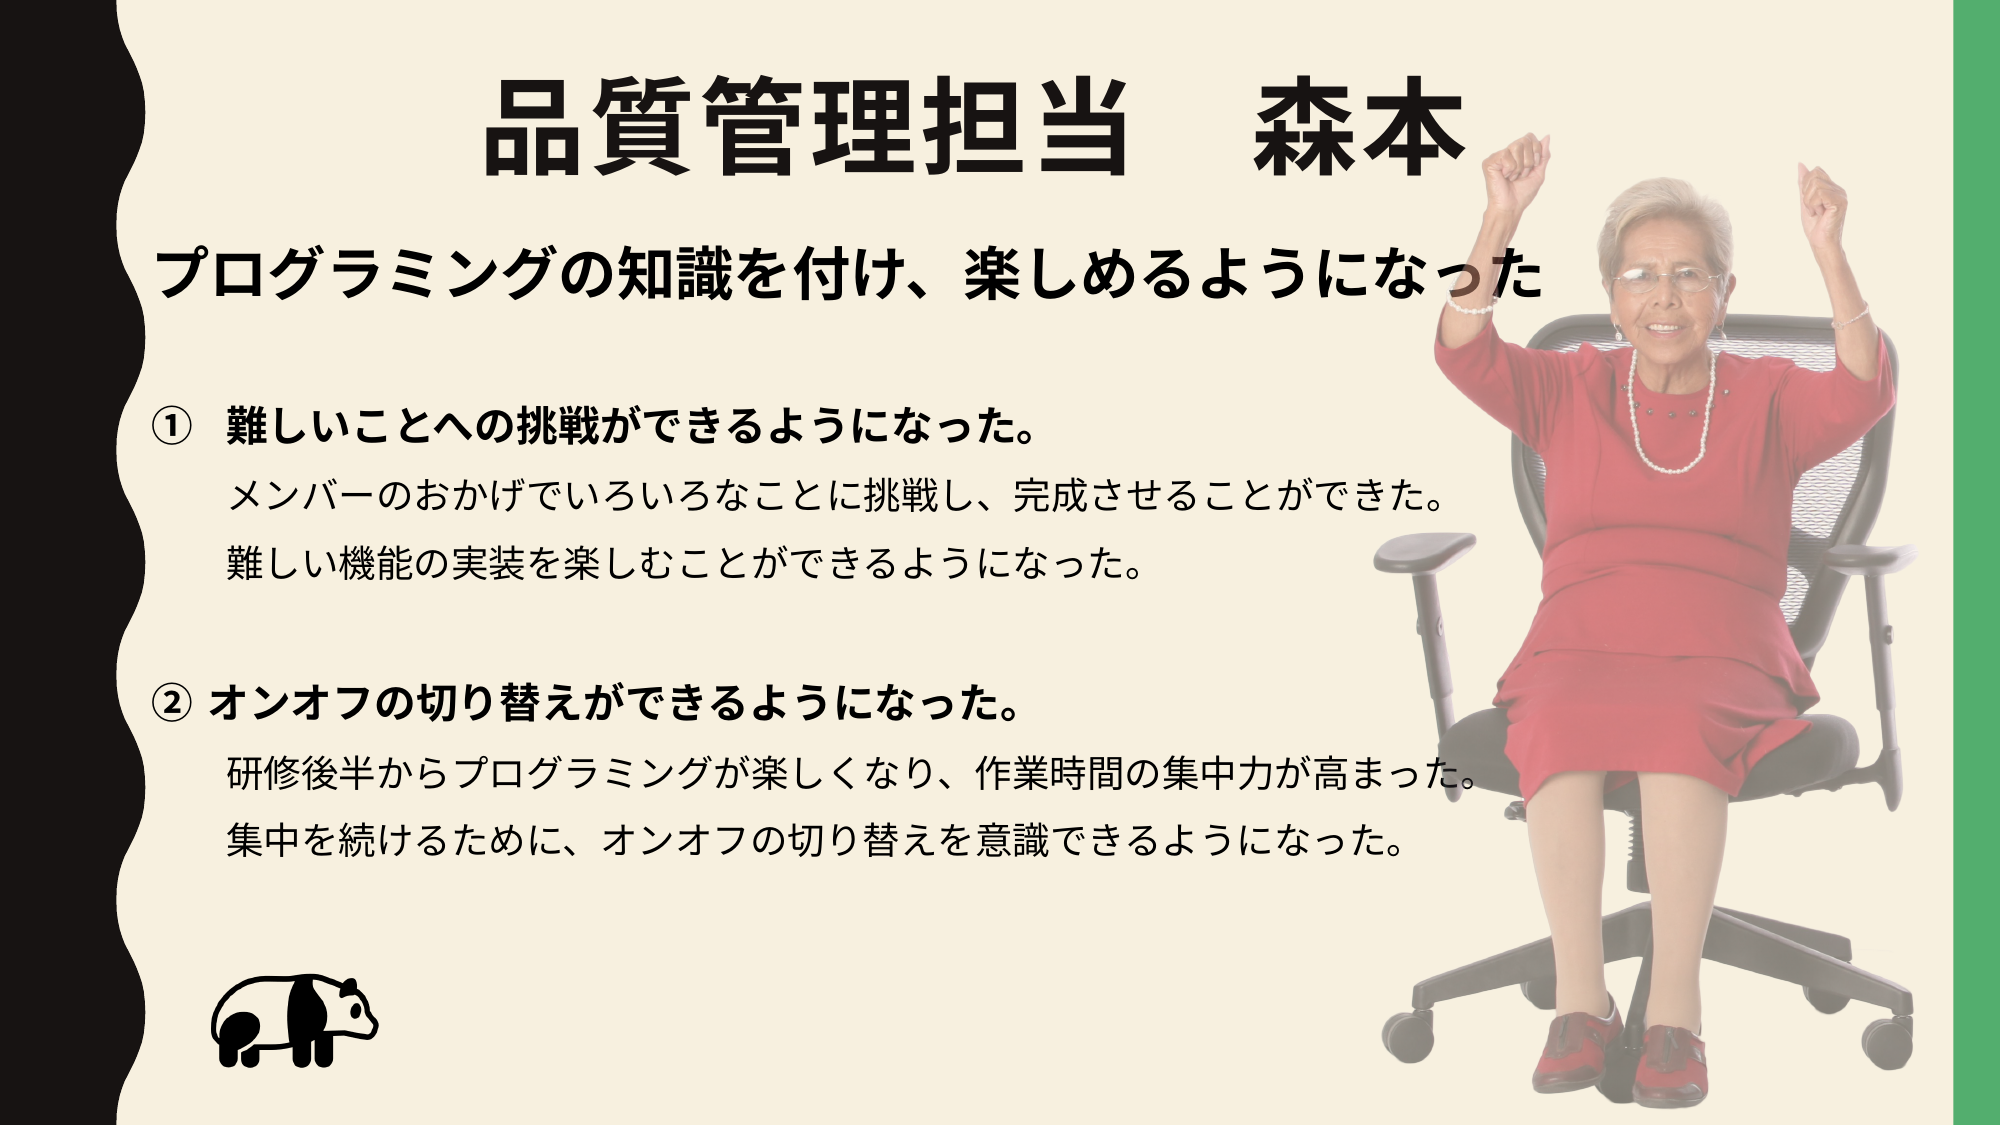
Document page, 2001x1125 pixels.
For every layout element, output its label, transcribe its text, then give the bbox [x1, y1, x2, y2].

picture [1372, 131, 1920, 1112]
text_box プログラミングの知識を付け、楽しめるようになった 難しいことへの挑戦ができるようになった。 メンバーのおかげでいろいろなことに挑戦し、完成させることができた。 難しい機能の実装を楽しむことができるようになった。 オンオフの切り替えができるようになった。 研修後半からプログラミングが楽しくなり、作業時間の集中力が高まった。 集中を続けるために、オンオフの切り替えを意識できるようになった。 [136, 229, 1372, 1005]
title 品質管理担当 森本 [464, 67, 1536, 229]
picture [206, 935, 383, 1111]
